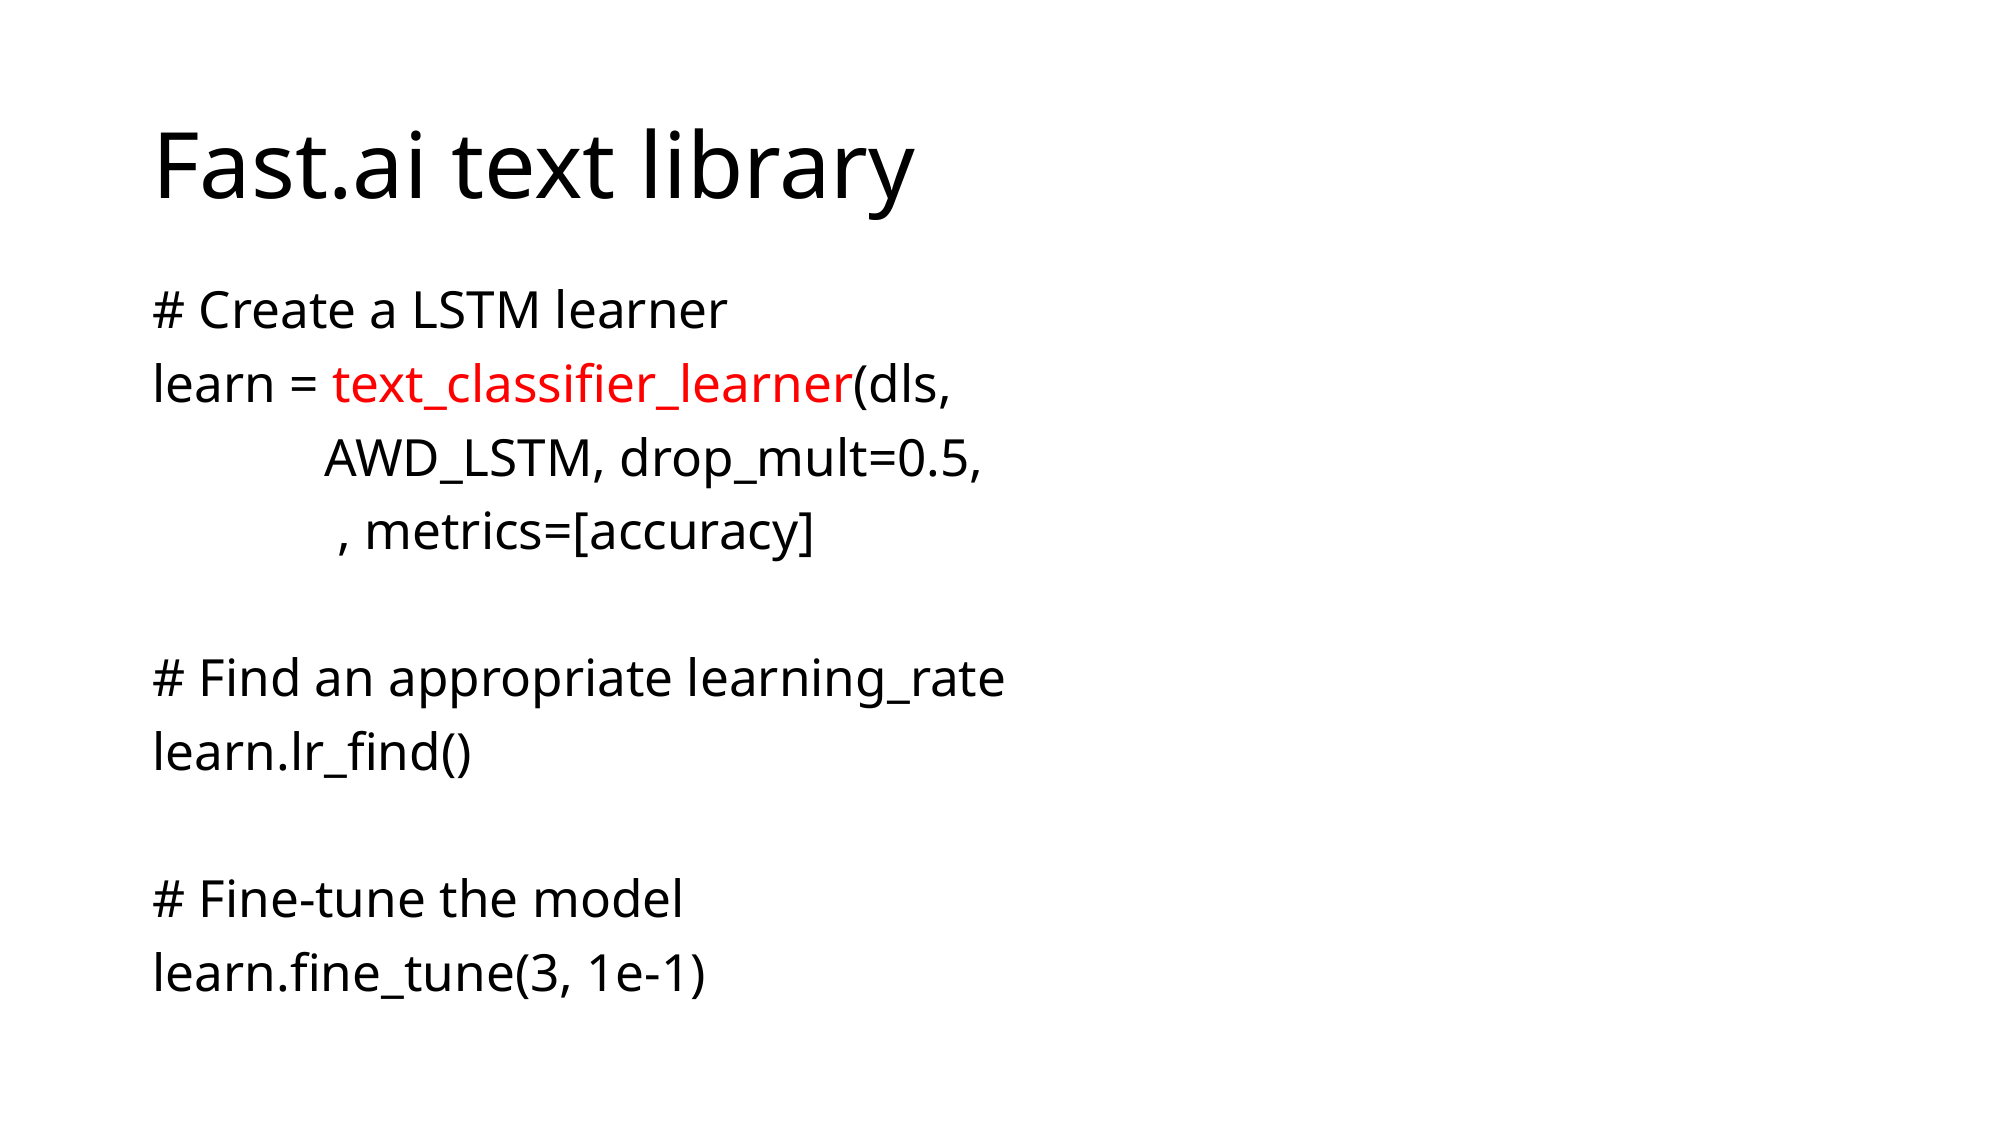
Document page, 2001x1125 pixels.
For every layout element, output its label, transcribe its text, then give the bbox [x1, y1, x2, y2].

list # Create a LSTM learner learn = text_classifier_learner(dls, AWD_LSTM, drop_mult=0.5, , metrics=[accuracy] # Find an appropriate learning_rate learn.lr_find() # Fine-tune the model learn.fine_tune(3, 1e-1) [137, 277, 1863, 1014]
title Fast.ai text library [137, 59, 1863, 277]
